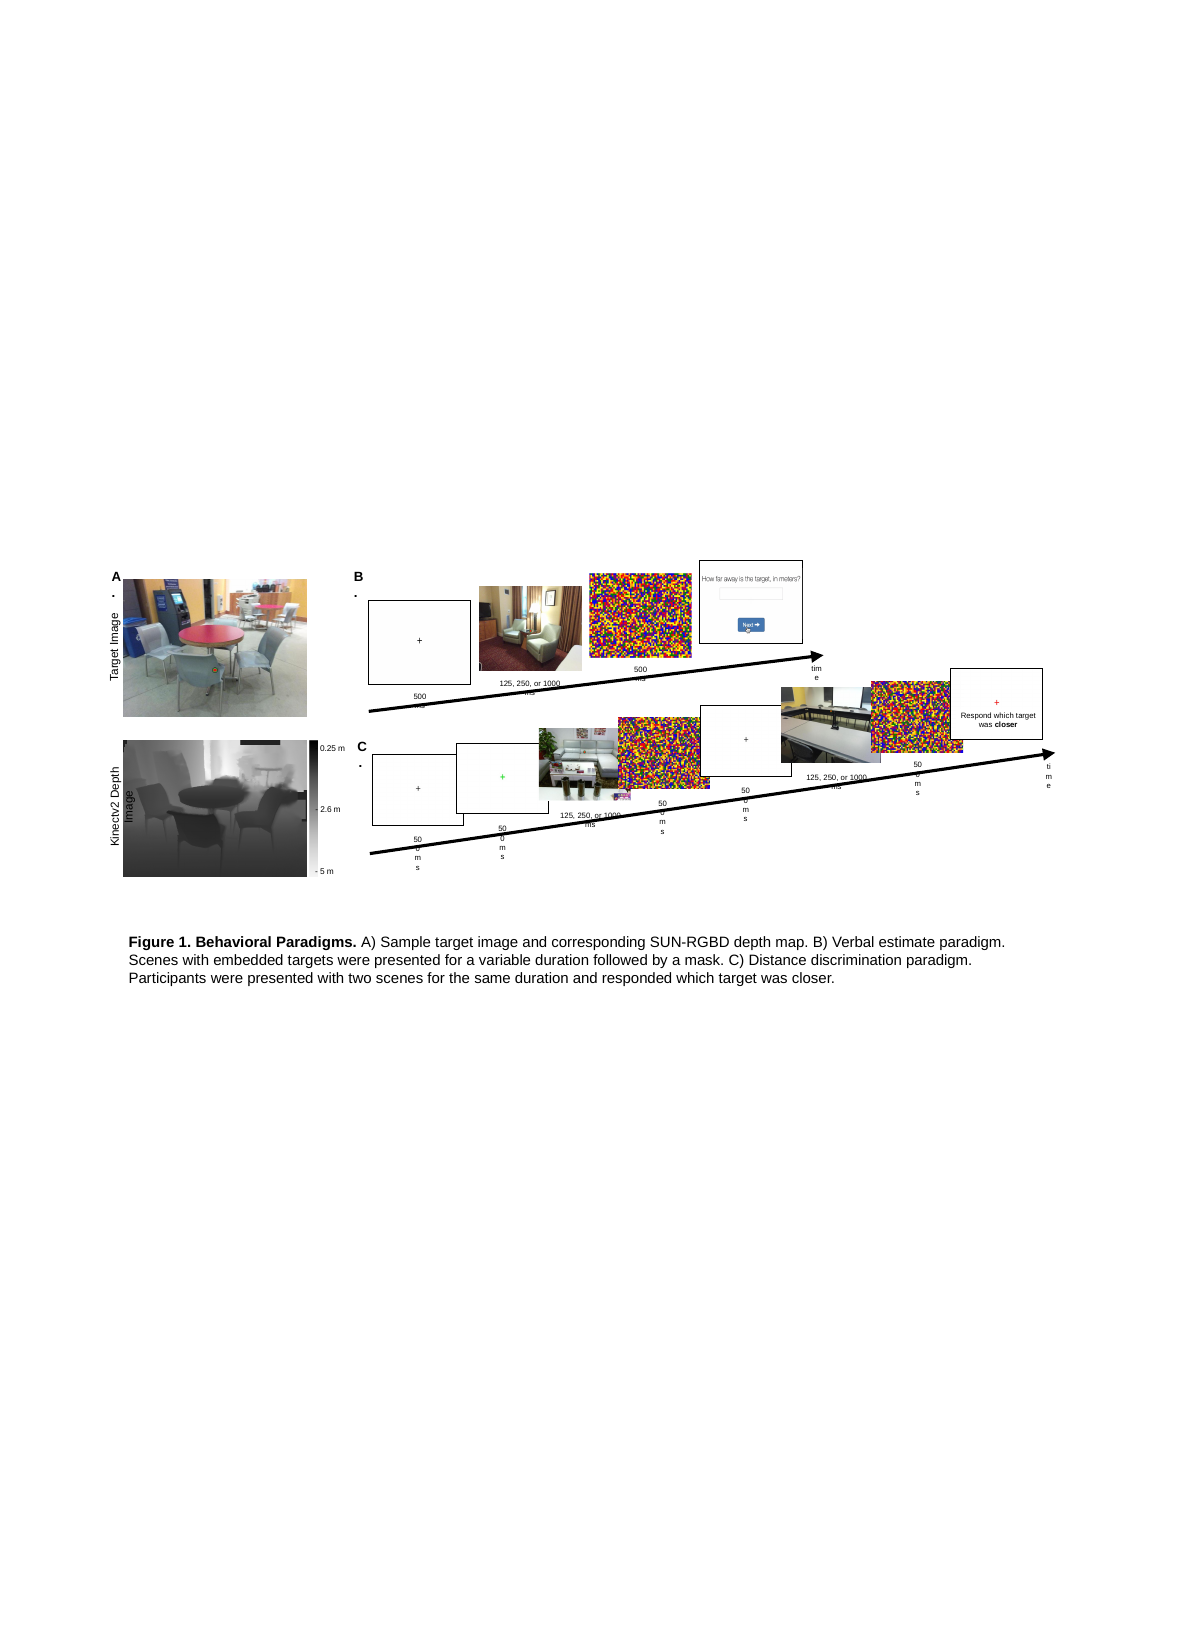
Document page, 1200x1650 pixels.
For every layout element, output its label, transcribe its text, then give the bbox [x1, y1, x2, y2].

text_box C. [365, 730, 369, 778]
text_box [96, 560, 365, 879]
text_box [369, 668, 1069, 890]
text_box Figure 1. Behavioral Paradigms. A) Sample target image and corresponding SUN-RGBD depth map. B) Verbal estimate paradigm. Scenes with embedded targets were presented for a variable duration followed by a mask. C) Distance discrimination paradigm. Participants were presented with two scenes for the same duration and responded which target was closer. [113, 924, 1069, 994]
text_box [368, 560, 839, 719]
